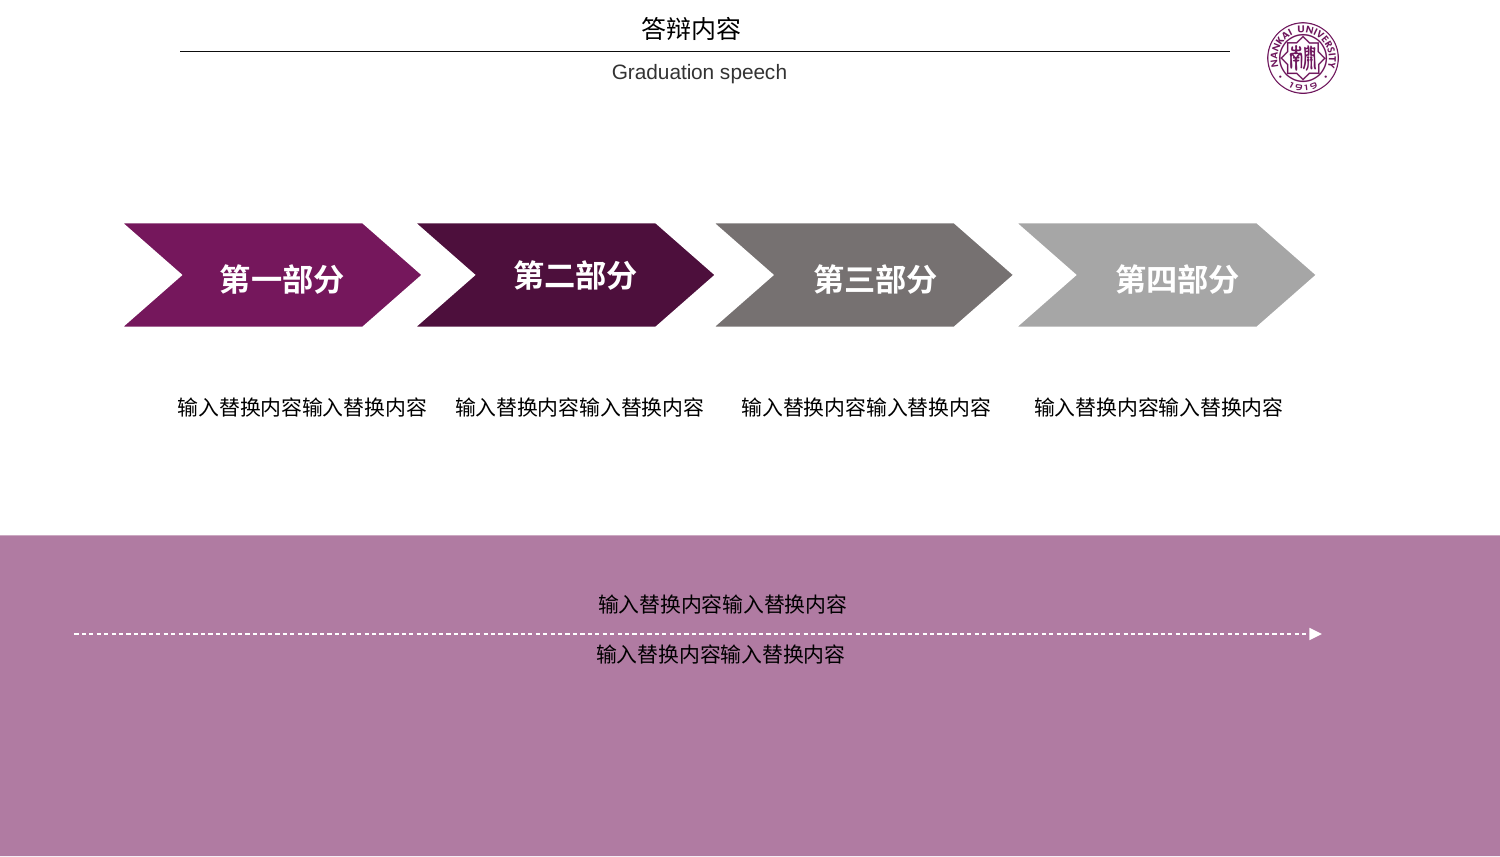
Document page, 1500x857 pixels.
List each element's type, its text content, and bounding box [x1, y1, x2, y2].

text_box 输入替换内容输入替换内容 [997, 387, 1320, 428]
text_box 输入替换内容输入替换内容 [705, 387, 997, 428]
text_box 输入替换内容输入替换内容 [418, 387, 705, 428]
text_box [428, 219, 704, 331]
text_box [1020, 219, 1322, 331]
picture [1266, 21, 1340, 95]
text_box 输入替换内容输入替换内容 [275, 635, 1166, 674]
text_box 输入替换内容输入替换内容 [277, 584, 1168, 625]
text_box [112, 219, 428, 331]
text_box [0, 534, 1500, 857]
text_box Graduation speech [597, 52, 848, 91]
text_box 答辩内容 [627, 5, 757, 51]
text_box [704, 219, 1020, 331]
text_box 输入替换内容输入替换内容 [141, 387, 418, 428]
